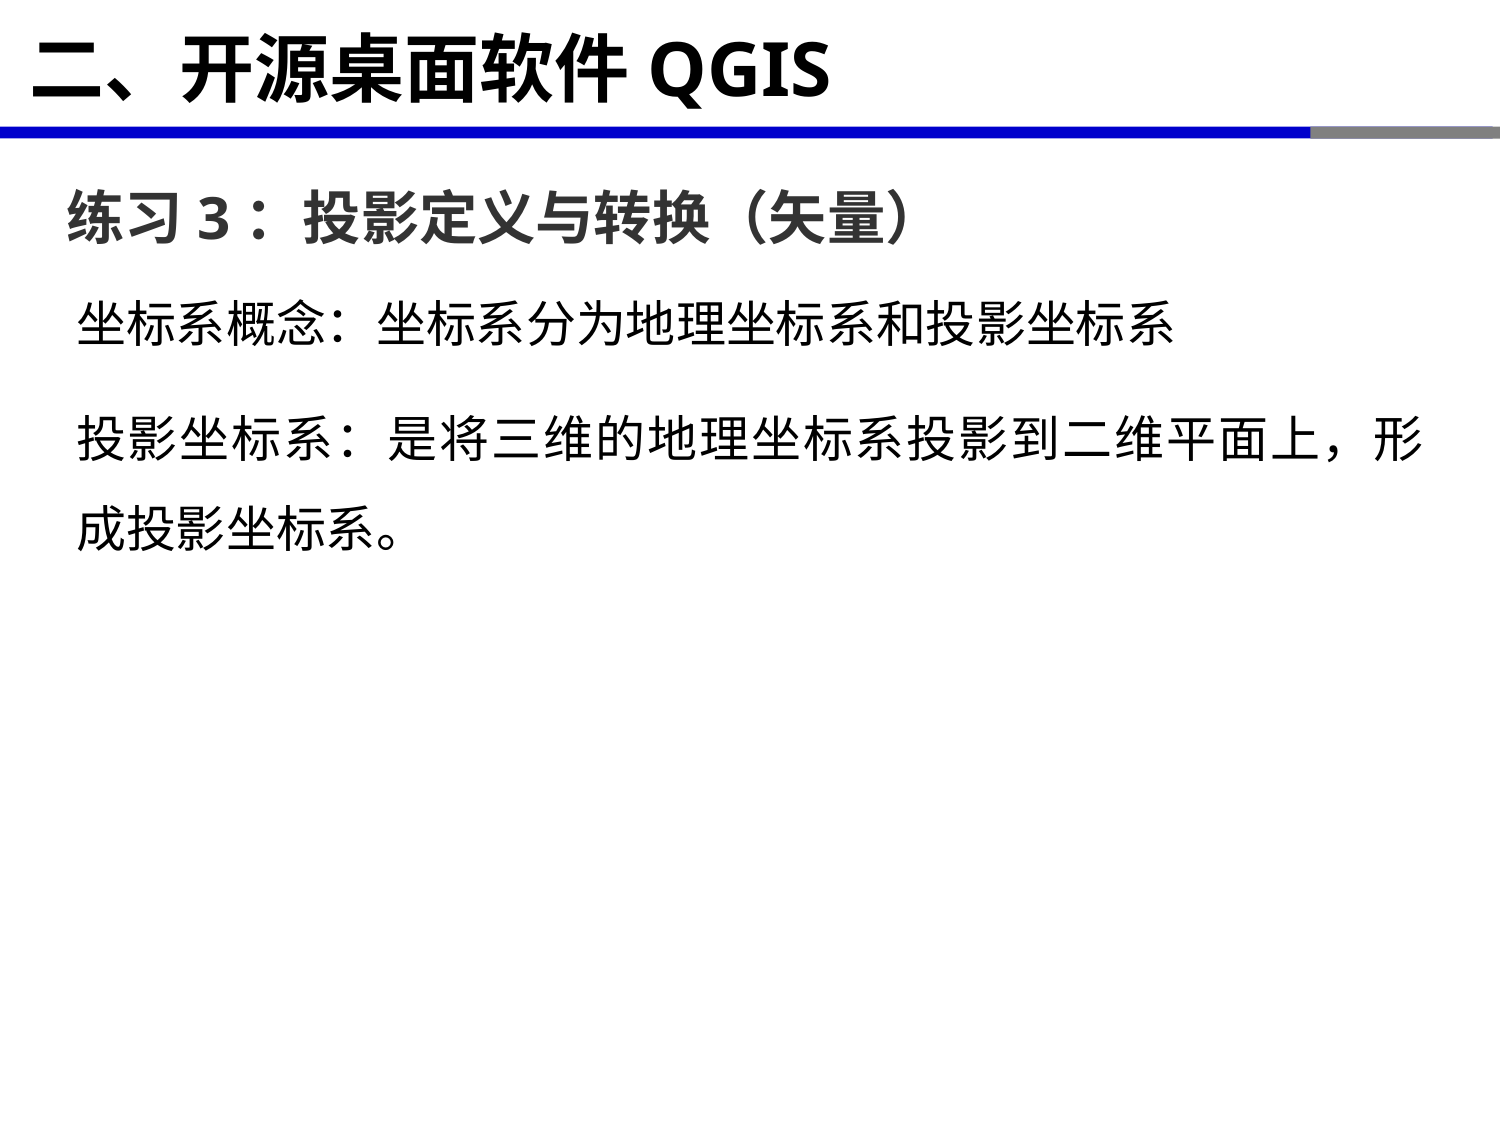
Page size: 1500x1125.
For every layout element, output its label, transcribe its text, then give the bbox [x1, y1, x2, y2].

title 二、开源桌面软件QGIS [0, 1, 1479, 132]
text_box 练习3：投影定义与转换（矢量） [52, 138, 1448, 259]
text_box 坐标系概念：坐标系分为地理坐标系和投影坐标系 投影坐标系：是将三维的地理坐标系投影到二维平面上，形成投影坐标系。 [61, 255, 1439, 735]
